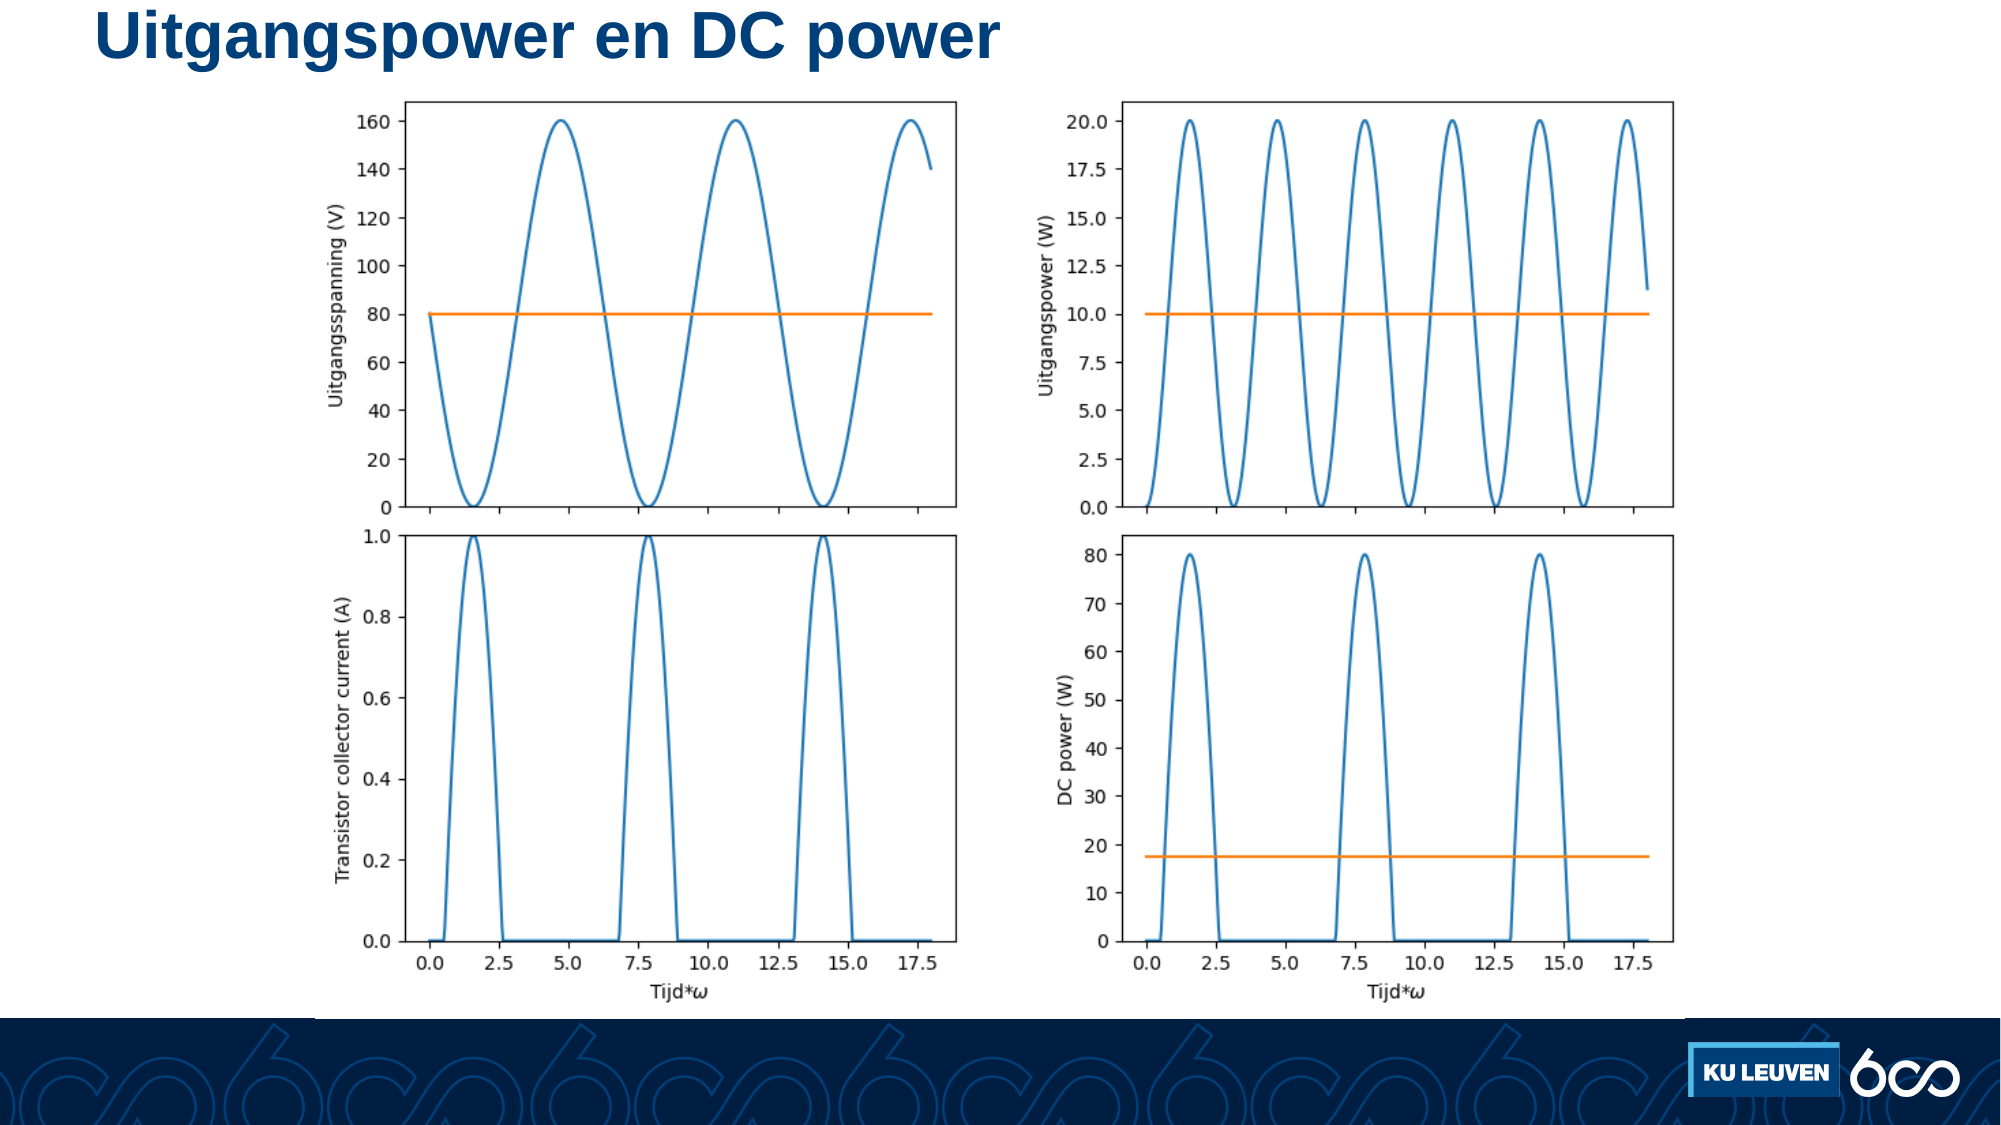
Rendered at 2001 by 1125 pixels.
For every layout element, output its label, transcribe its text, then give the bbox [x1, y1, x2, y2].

picture [0, 88, 2001, 1125]
title Uitgangspower en DC power [94, 0, 1906, 108]
